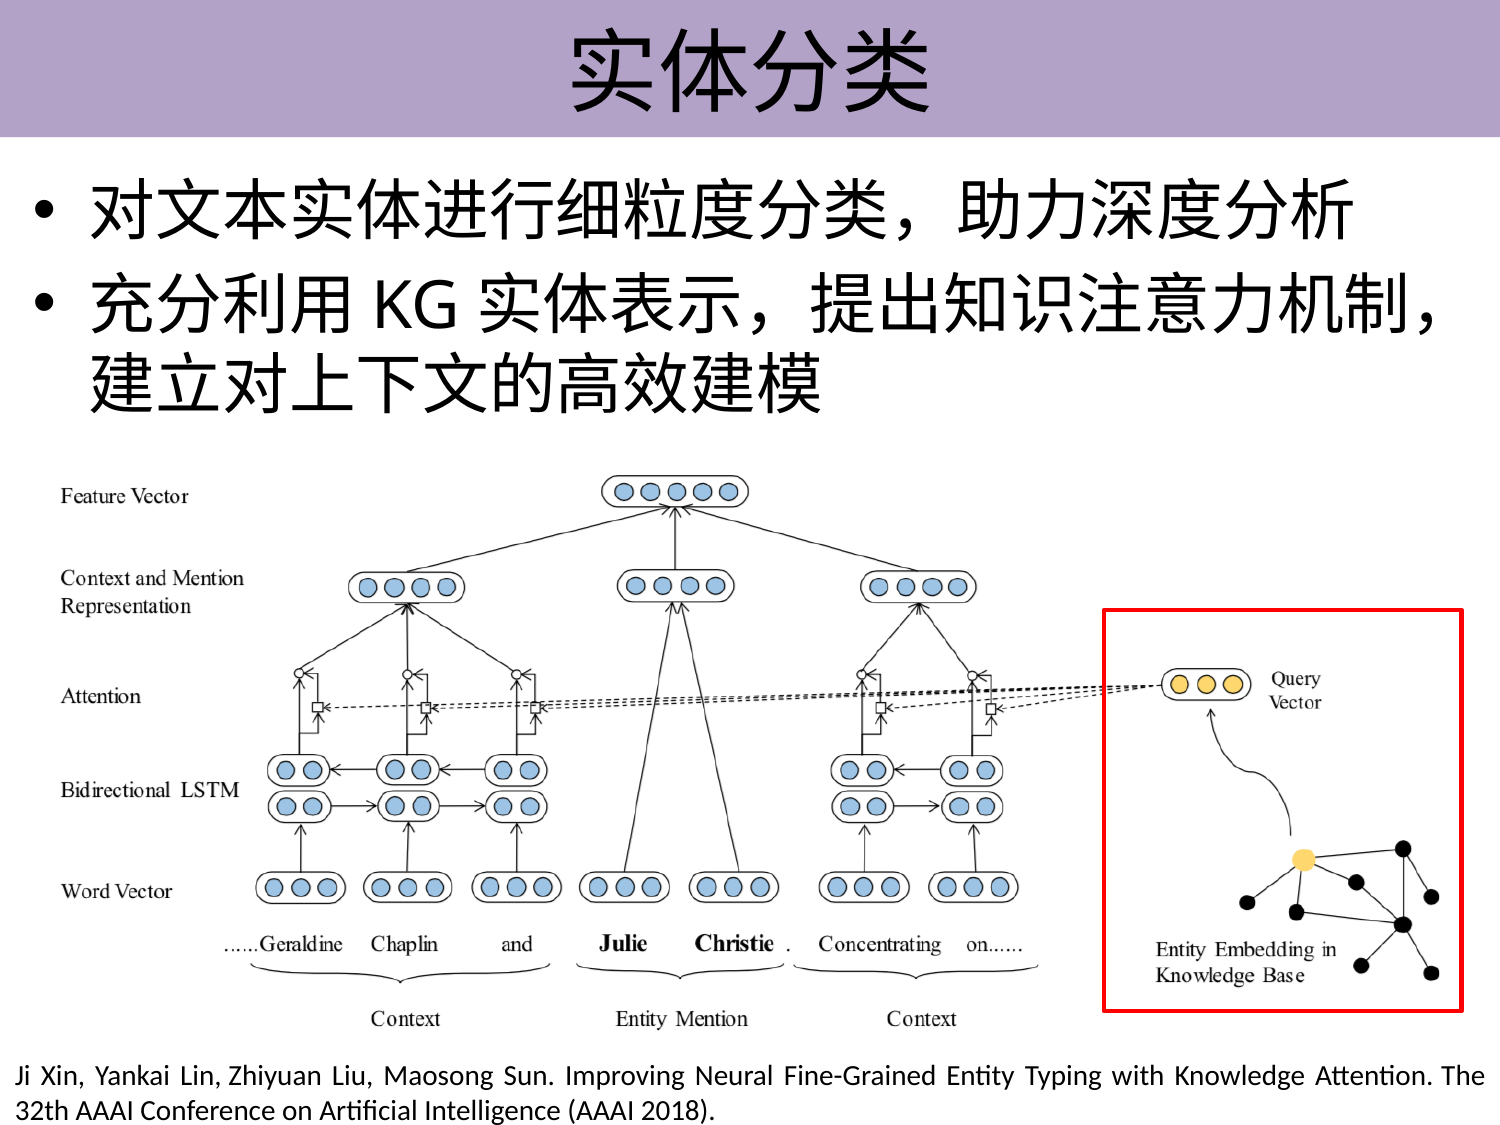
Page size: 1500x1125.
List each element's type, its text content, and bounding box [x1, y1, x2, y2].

list 对文本实体进行细粒度分类，助力深度分析 充分利用KG实体表示，提出知识注意力机制，建立对上下文的高效建模 [17, 160, 1483, 1049]
title 实体分类 [0, 0, 1500, 138]
picture [38, 438, 1462, 1050]
text_box Ji Xin, Yankai Lin, Zhiyuan Liu, Maosong Sun. Improving Neural Fine-Grained Entity Typing with Knowledge Attention. The 32th AAAI Conference on Artificial Intelligence (AAAI 2018). [0, 1049, 1500, 1125]
